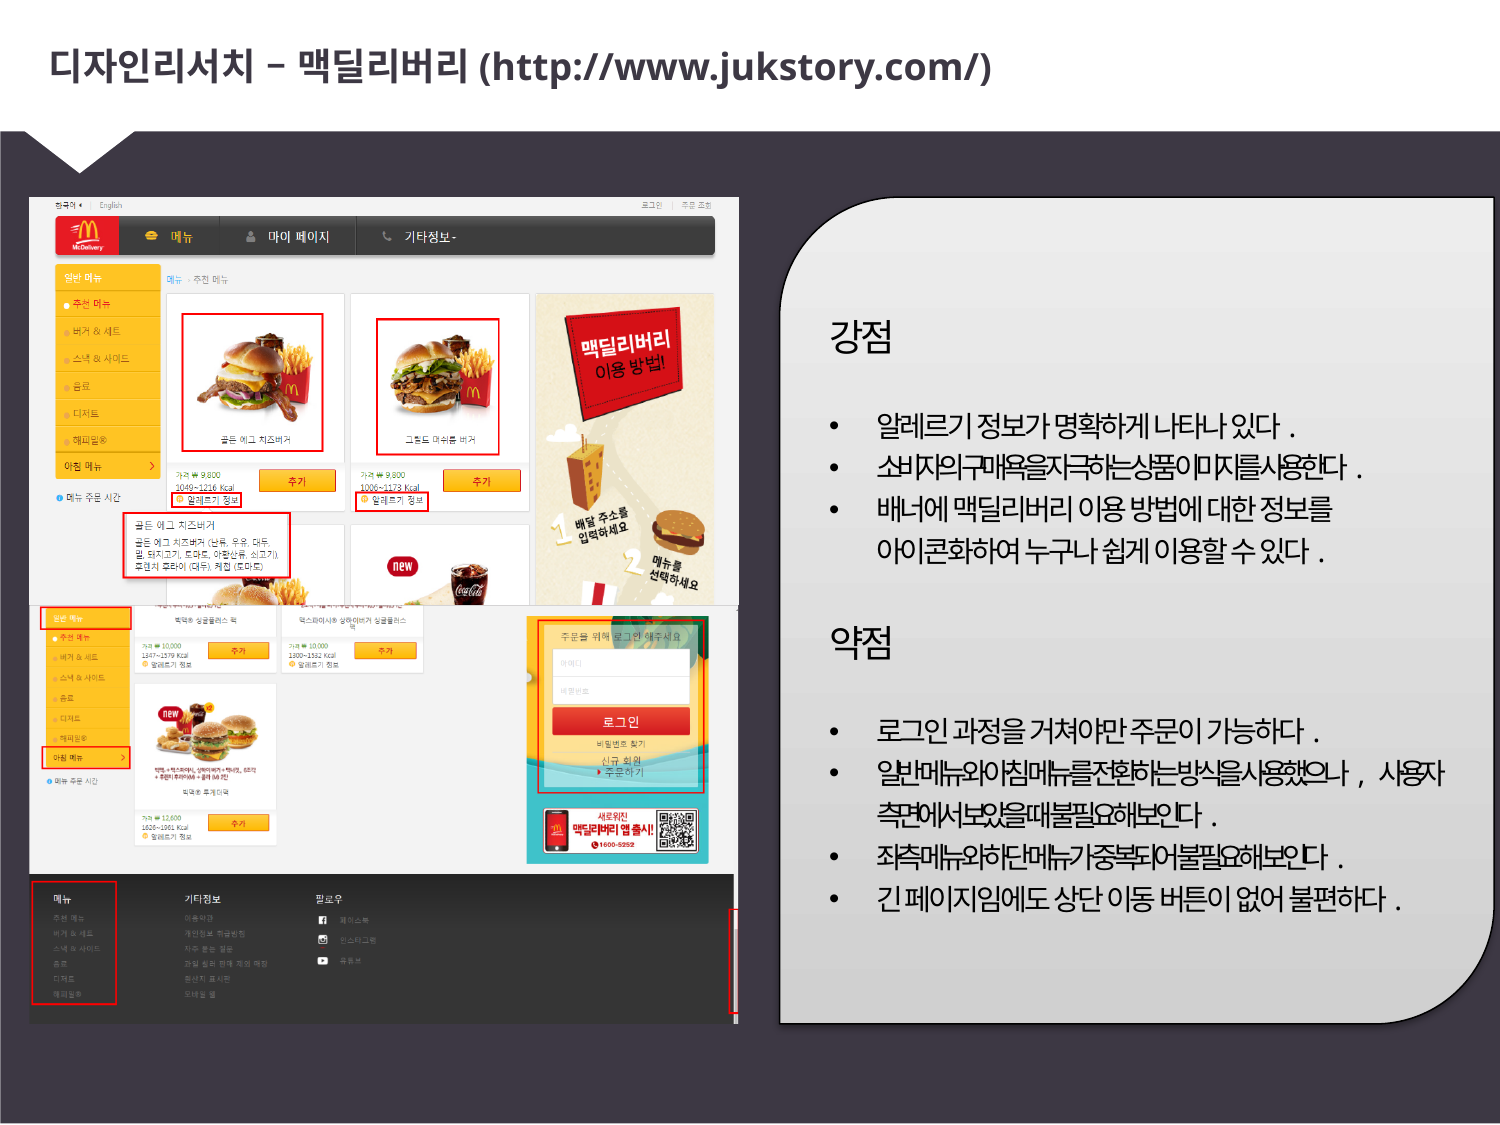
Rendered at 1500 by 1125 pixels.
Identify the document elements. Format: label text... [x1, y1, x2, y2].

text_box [29, 196, 739, 1025]
title 디자인리서치 – 맥딜리버리(http://www.jukstory.com/) [33, 19, 1483, 113]
text_box 강점 알레르기 정보가 명확하게 나타나 있다. 소비자의 구매욕을 자극하는 상품 이미지를 사용한다. 배너에 맥딜리버리 이용 방법에 대한 정보를 아이콘화하여 누구나 쉽게 이용할 수 있다. 약점 로그인 과정을 거쳐야만 주문이 가능하다. 일반 메뉴와 아침 메뉴를 전환하는 방식을 사용했으나, 사용자 측면에서 보았을 때 불필요해 보인다. 좌측 메뉴와 하단 메뉴가 중복되어 불필요해 보인다. 긴 페이지임에도 상단 이동 버튼이 없어 불편하다. [778, 196, 1495, 1025]
